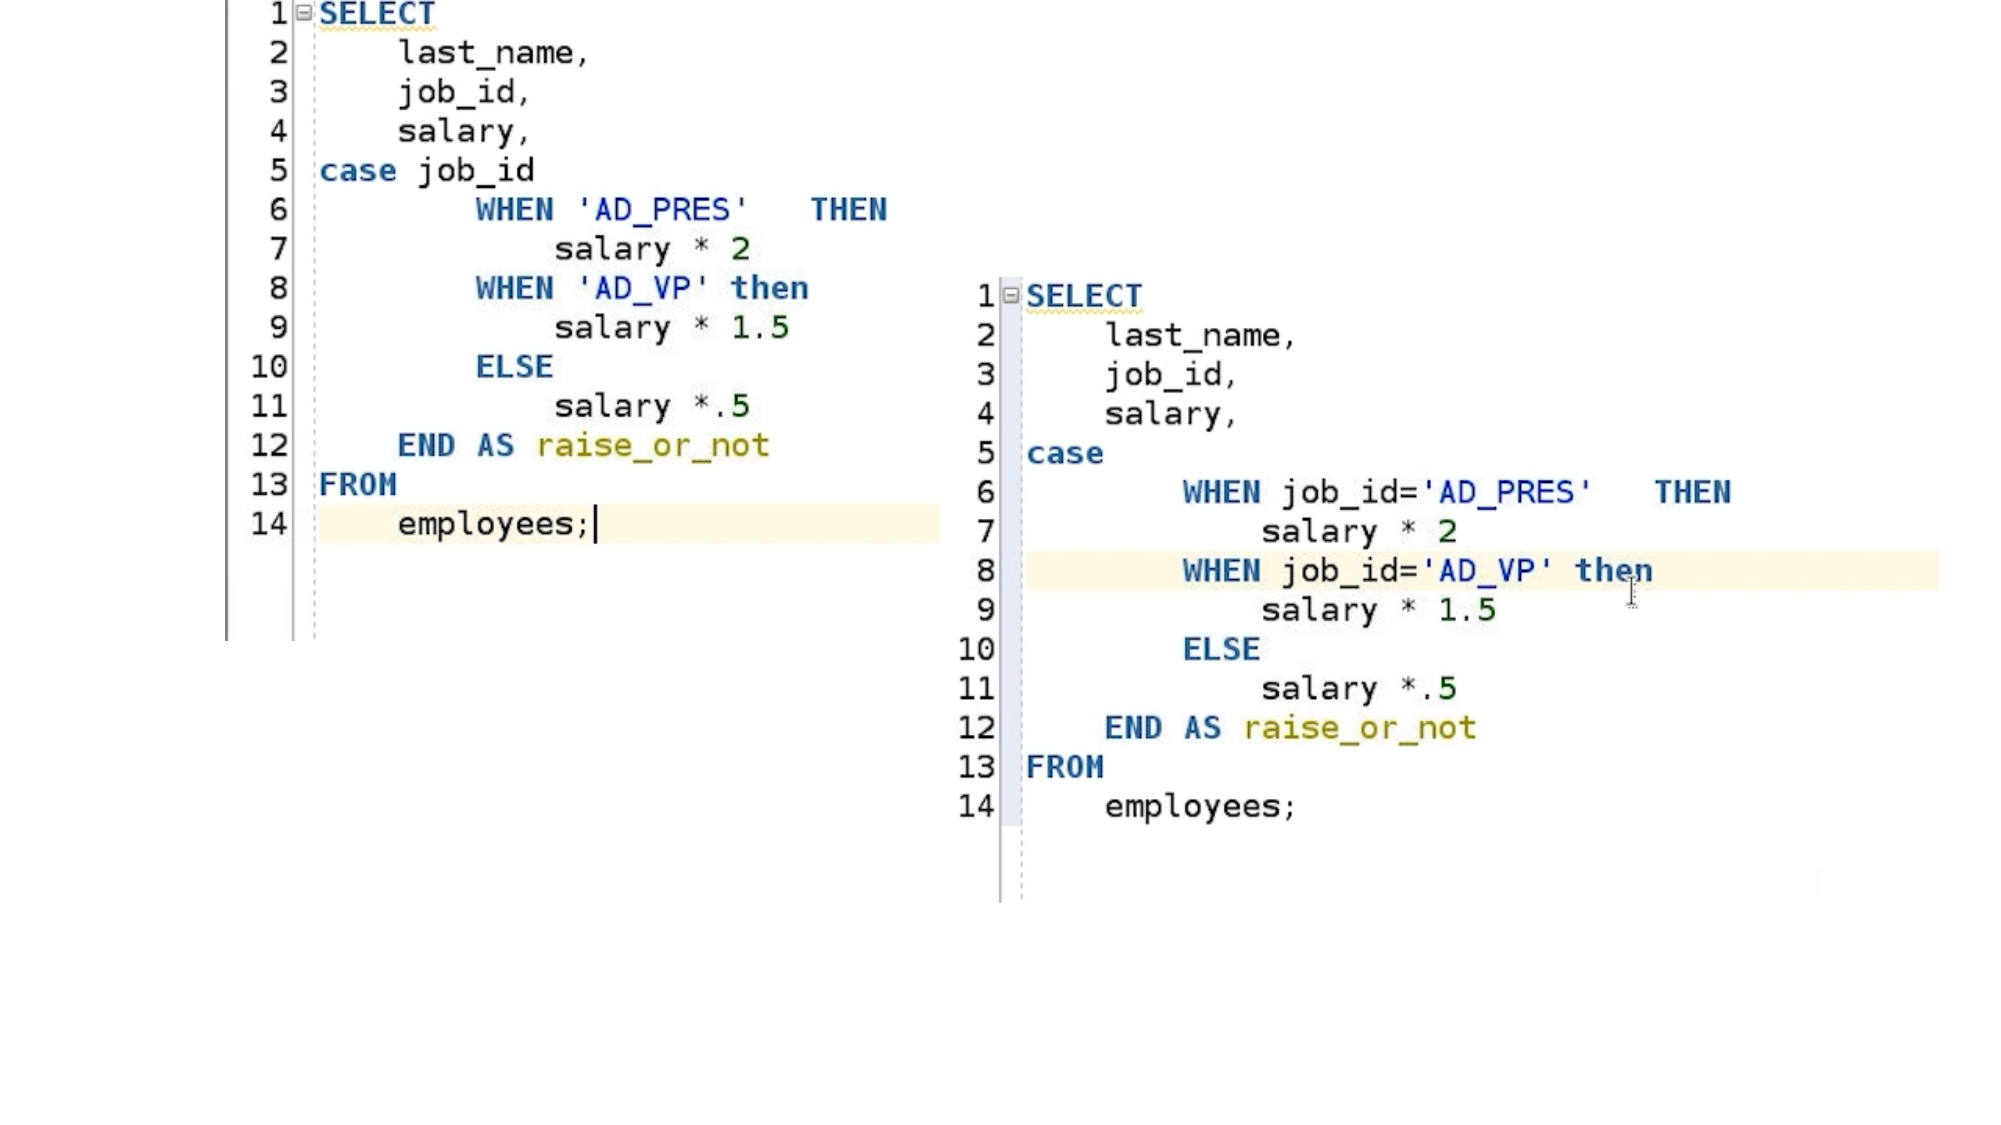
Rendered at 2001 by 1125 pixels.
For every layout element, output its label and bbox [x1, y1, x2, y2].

picture [225, 0, 1939, 903]
